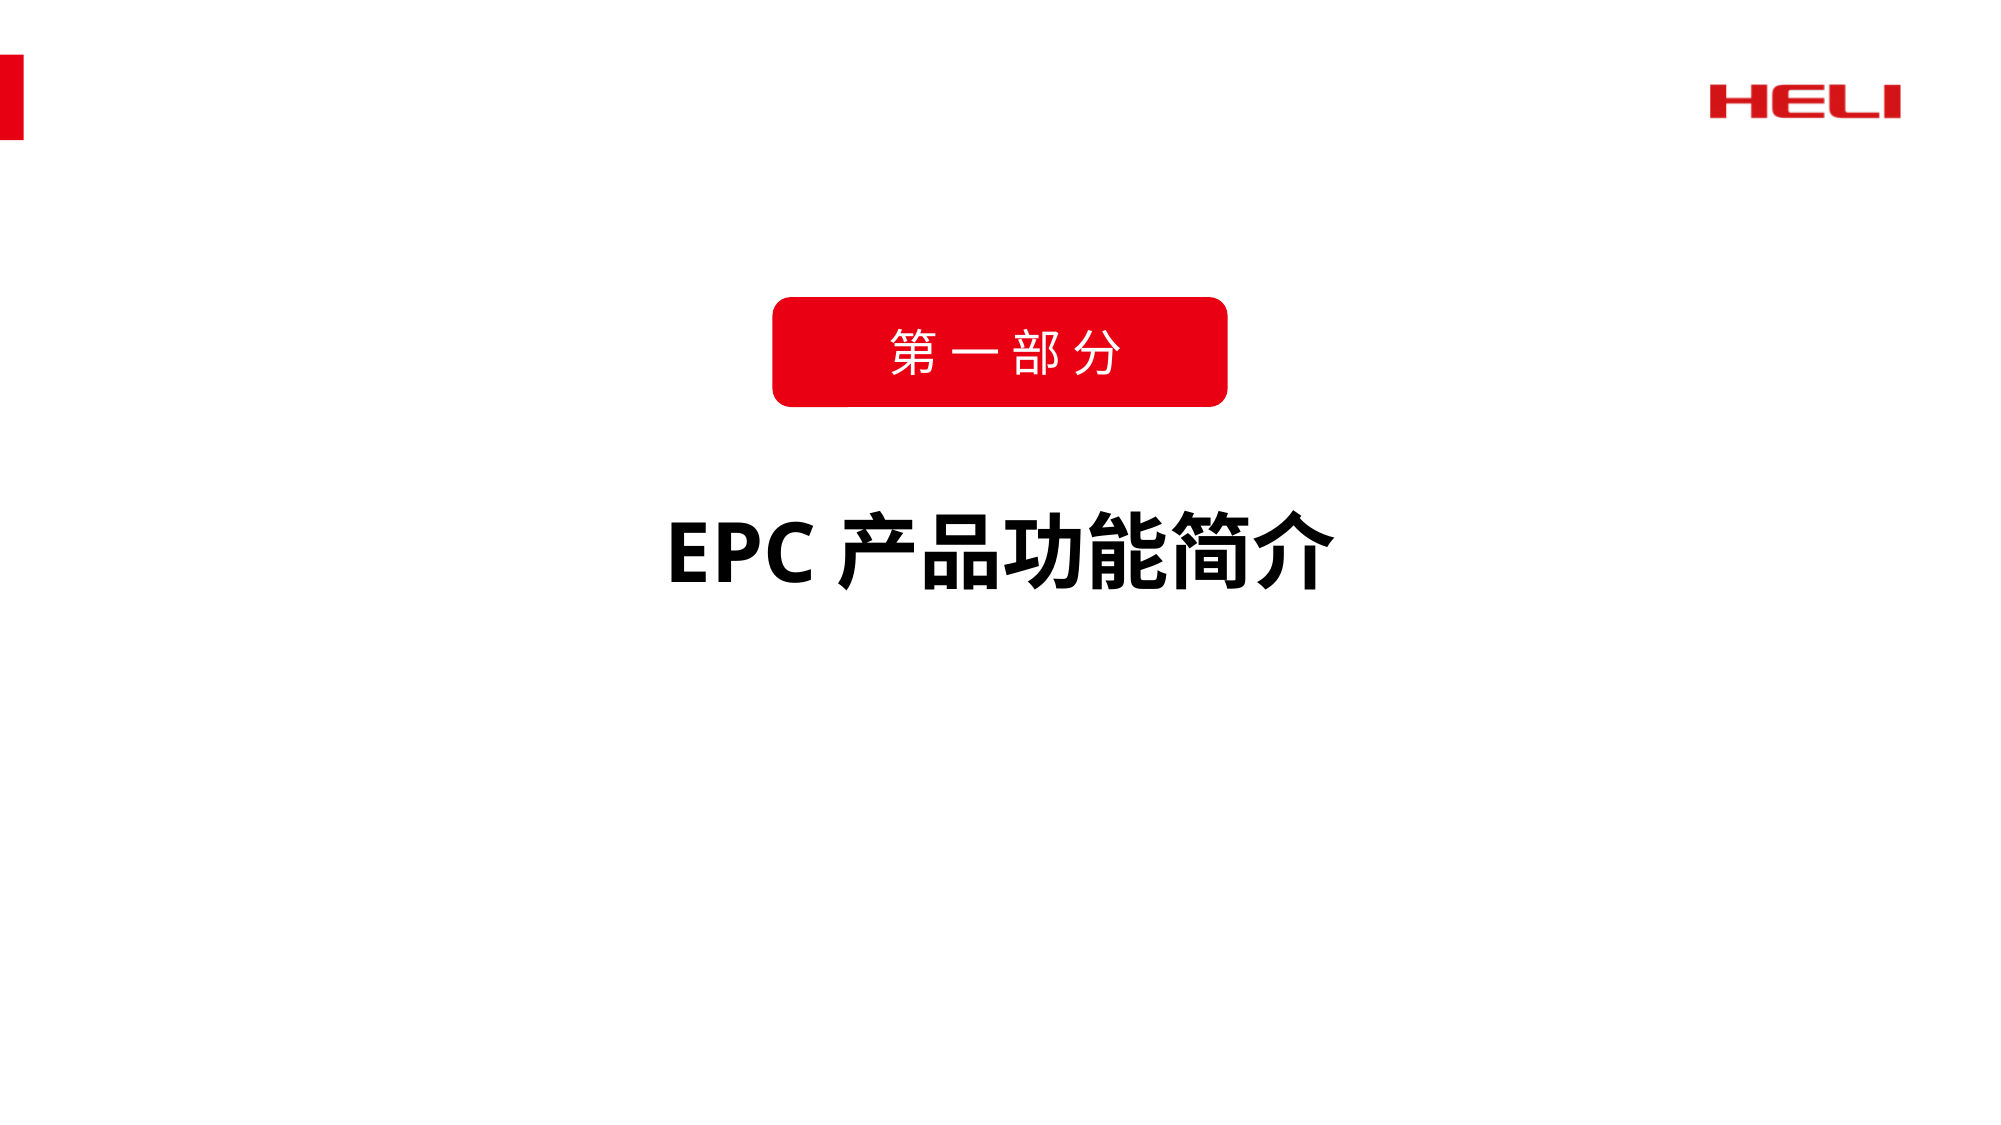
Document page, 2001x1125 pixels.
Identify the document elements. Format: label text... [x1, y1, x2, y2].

picture [1708, 81, 1903, 124]
text_box 第 一 部 分 [873, 314, 1138, 389]
text_box [771, 296, 1229, 409]
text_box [177, 491, 1823, 779]
